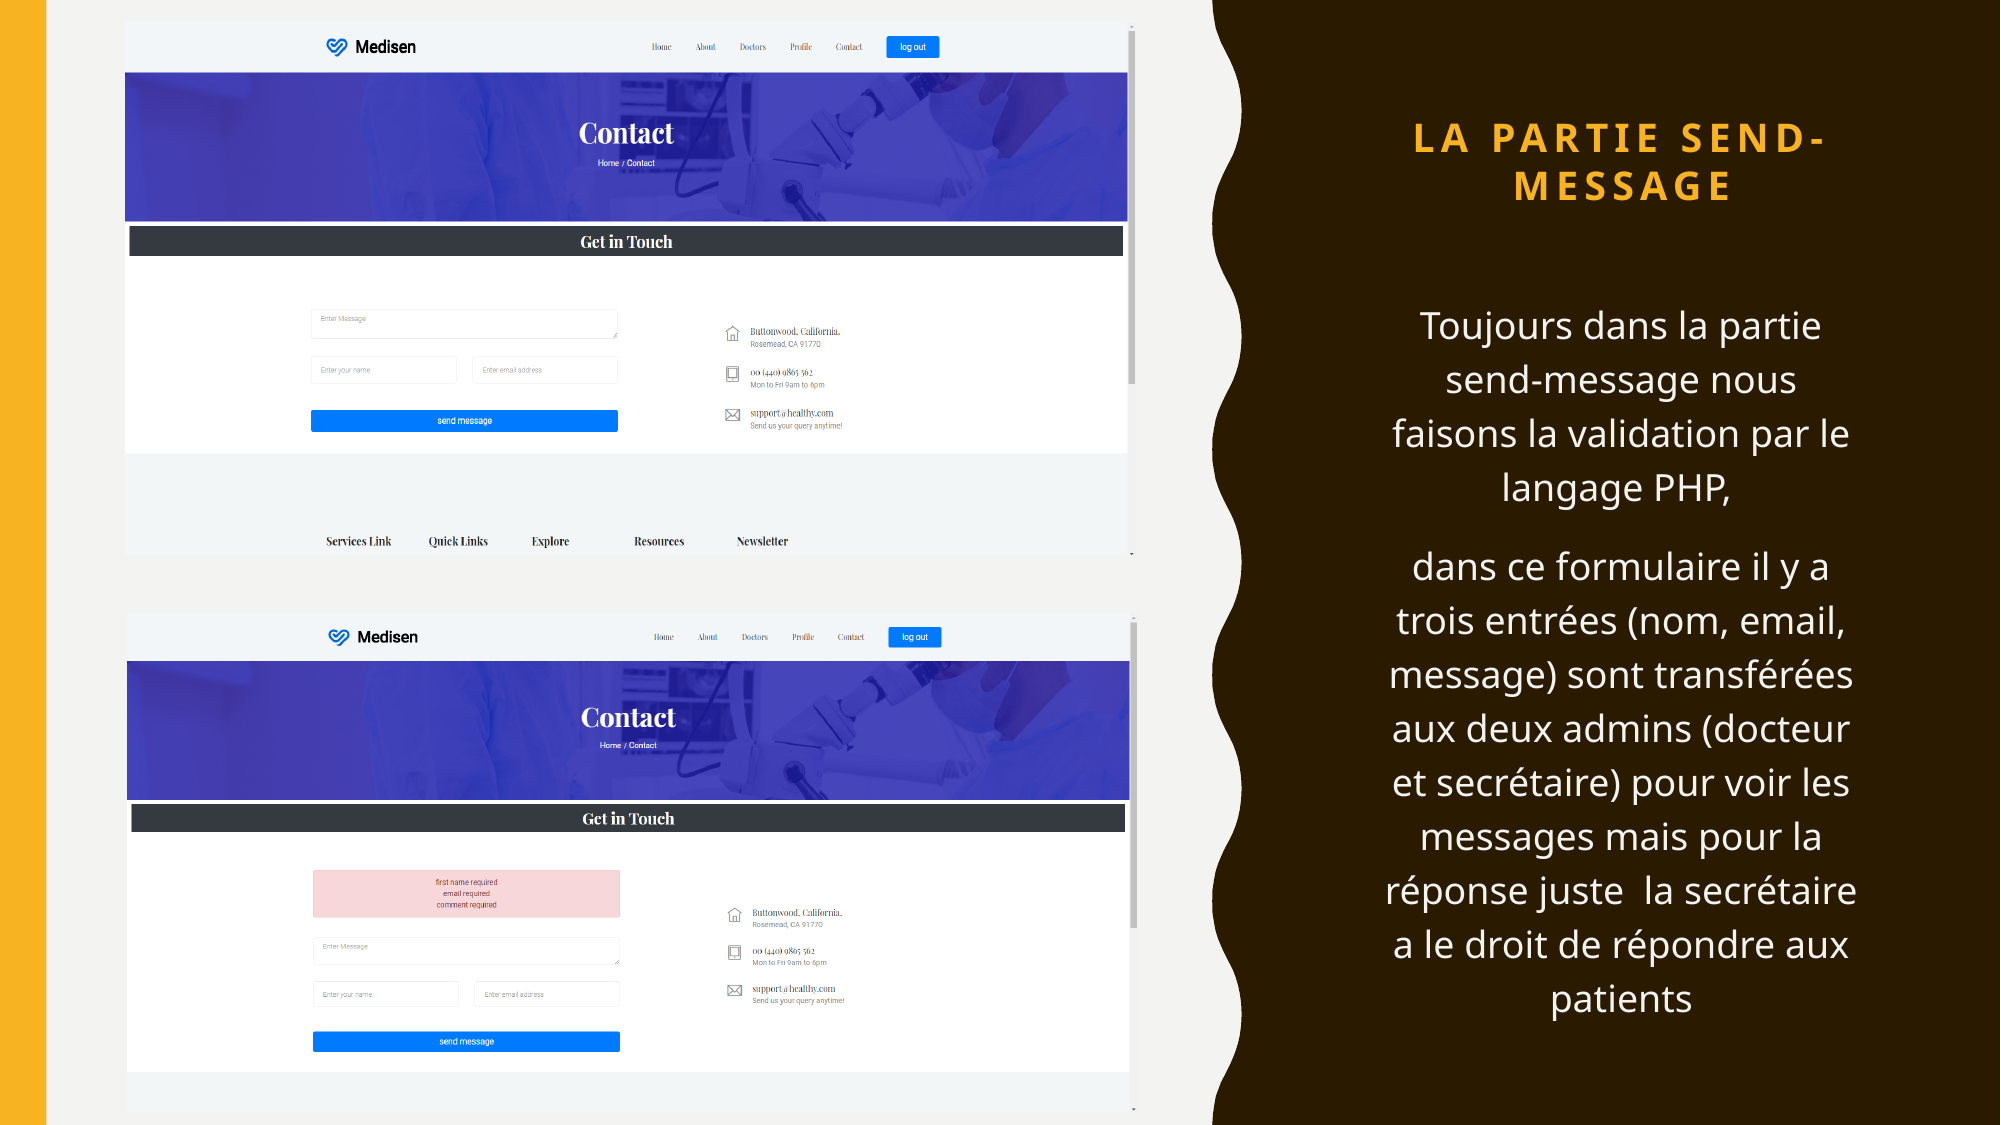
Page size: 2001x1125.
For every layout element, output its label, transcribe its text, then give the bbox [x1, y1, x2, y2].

title La partie send-message [1367, 75, 1875, 216]
picture [127, 613, 1138, 1112]
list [124, 21, 1136, 555]
list Toujours dans la partie send-message nous faisons la validation par le langage PHP, dans ce formulaire il y a trois entrées (nom, email, message) sont transférées aux deux admins (docteur et secrétaire) pour voir les messages mais pour la réponse juste la secrétaire a le droit de répondre aux patients [1367, 285, 1875, 1050]
